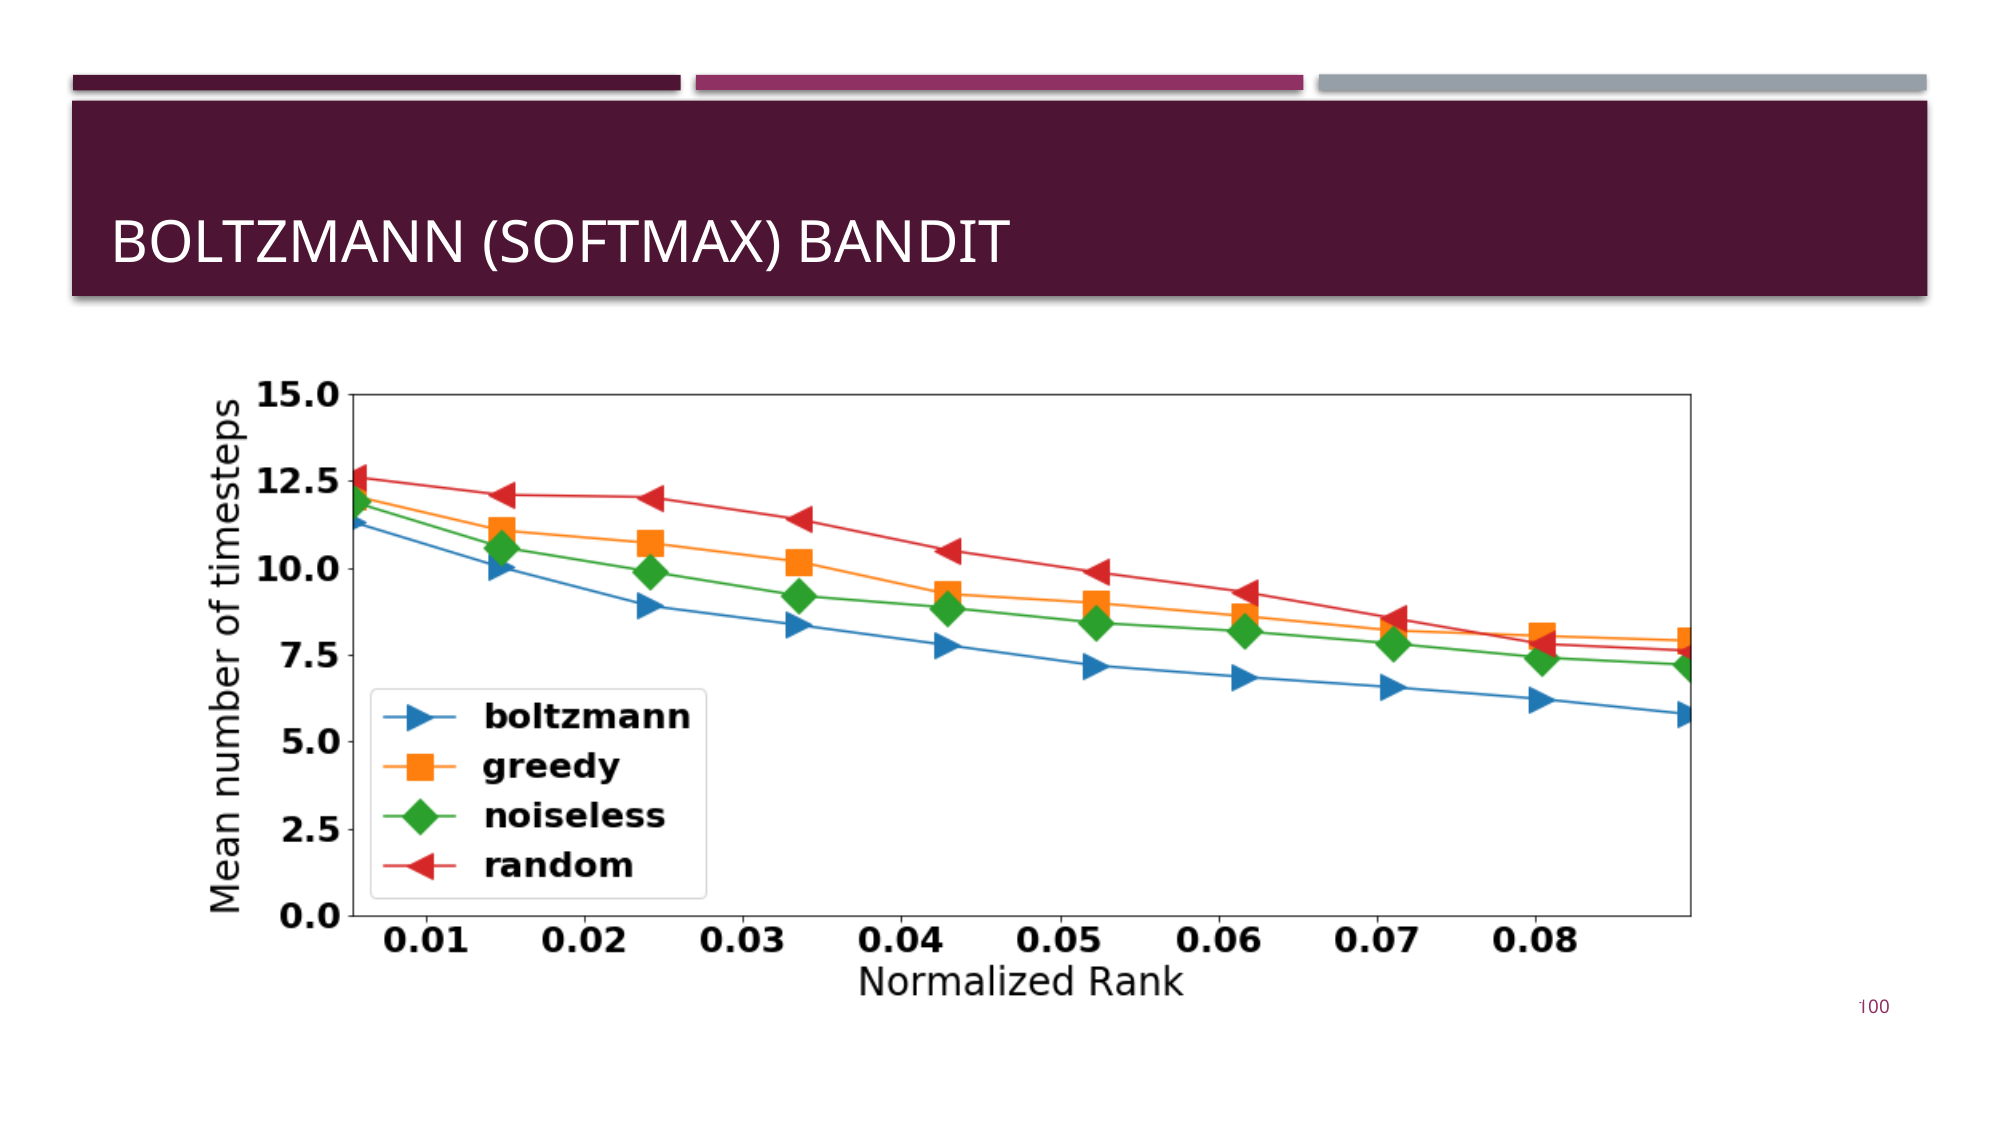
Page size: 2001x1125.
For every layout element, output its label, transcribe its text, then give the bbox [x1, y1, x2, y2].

slide_number 100 [1732, 977, 1905, 1037]
title Boltzmann (softmax) bandit [95, 115, 1905, 282]
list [136, 310, 1863, 1002]
